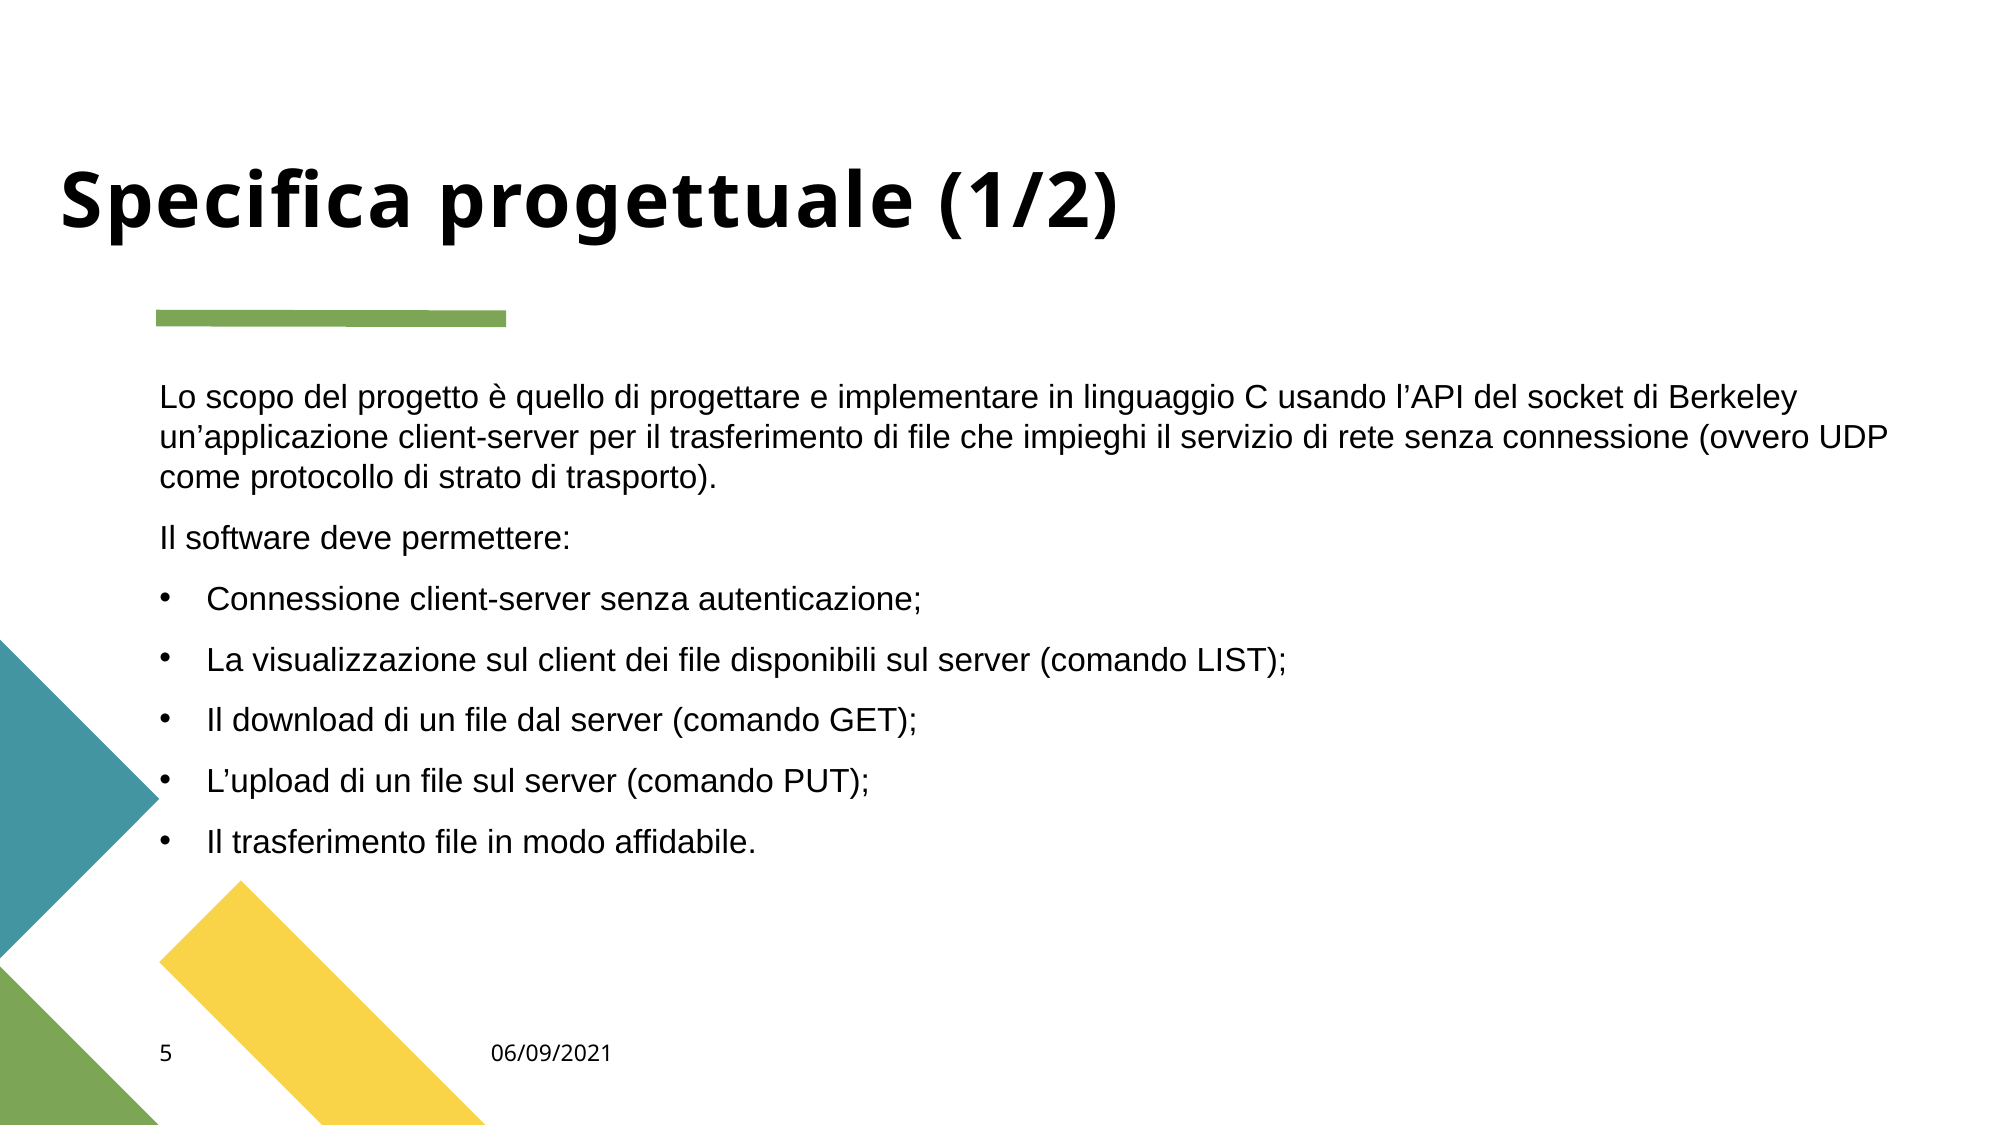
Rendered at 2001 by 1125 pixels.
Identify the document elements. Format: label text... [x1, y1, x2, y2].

list Lo scopo del progetto è quello di progettare e implementare in linguaggio C usando l’API del socket di Berkeley un’applicazione client-server per il trasferimento di file che impieghi il servizio di rete senza connessione (ovvero UDP come protocollo di strato di trasporto). Il software deve permettere: Connessione client-server senza autenticazione; La visualizzazione sul client dei file disponibili sul server (comando LIST); Il download di un file dal server (comando GET); L’upload di un file sul server (comando PUT); Il trasferimento file in modo affidabile. [159, 375, 1931, 885]
title Specifica progettuale (1/2) [60, 144, 1168, 245]
slide_number 5 [159, 1038, 246, 1080]
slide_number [490, 1038, 707, 1080]
